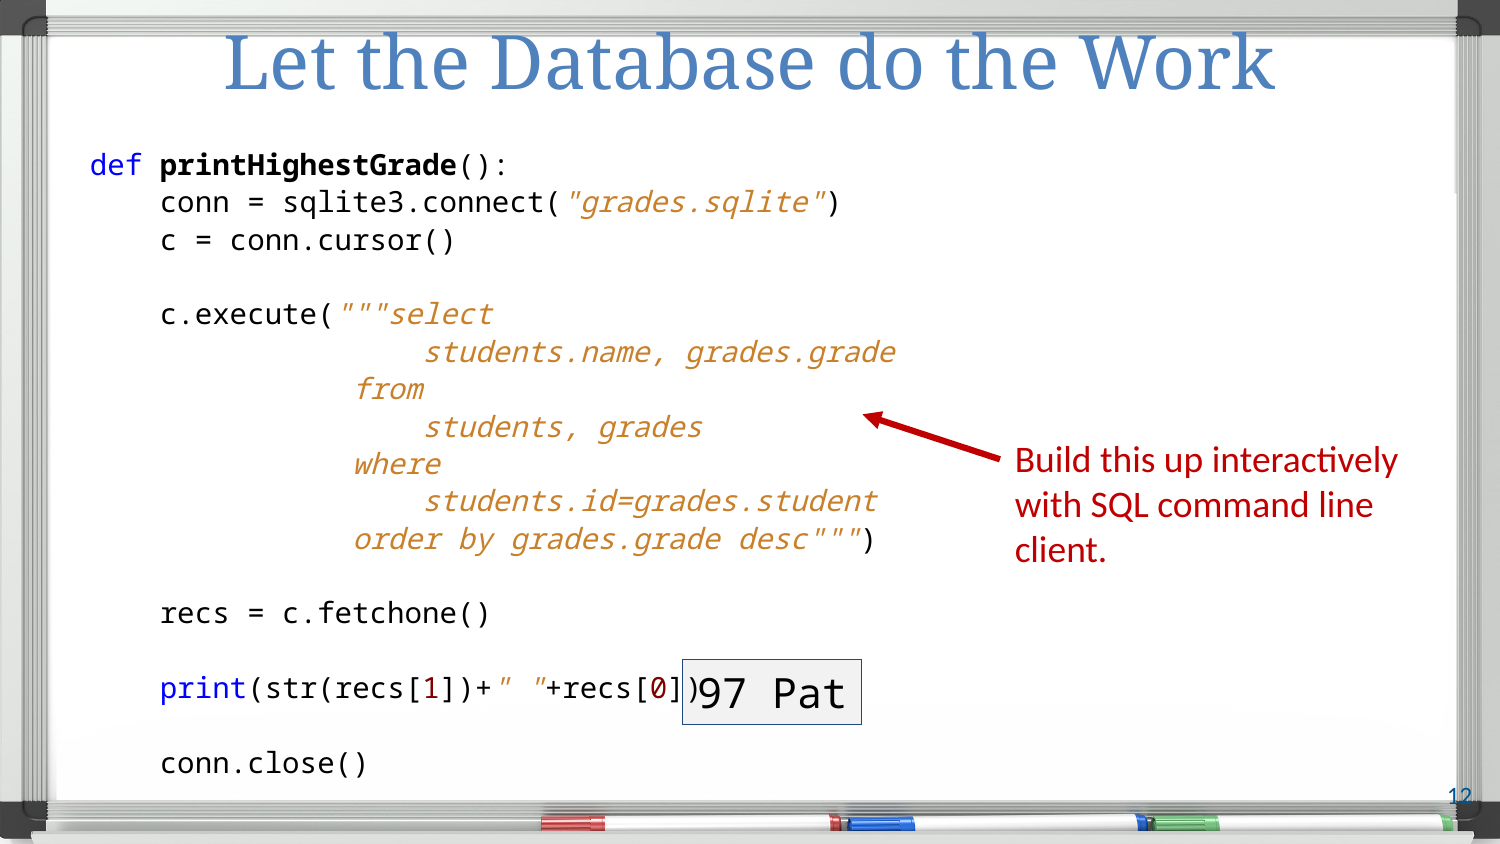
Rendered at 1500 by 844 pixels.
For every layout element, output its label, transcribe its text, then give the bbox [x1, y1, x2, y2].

title Let the Database do the Work [12, 9, 1488, 110]
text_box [862, 414, 1001, 460]
picture [0, 0, 1500, 844]
slide_number 12 [1387, 771, 1488, 817]
text_box def printHighestGrade(): conn = sqlite3.connect("grades.sqlite") c = conn.cursor() c.execute("""select students.name, grades.grade from students, grades where students.id=grades.student order by grades.grade desc""") recs = c.fetchone() print(str(recs[1])+" "+recs[0]) conn.close() [75, 136, 938, 787]
text_box Build this up interactively with SQL command line client. [999, 427, 1425, 578]
